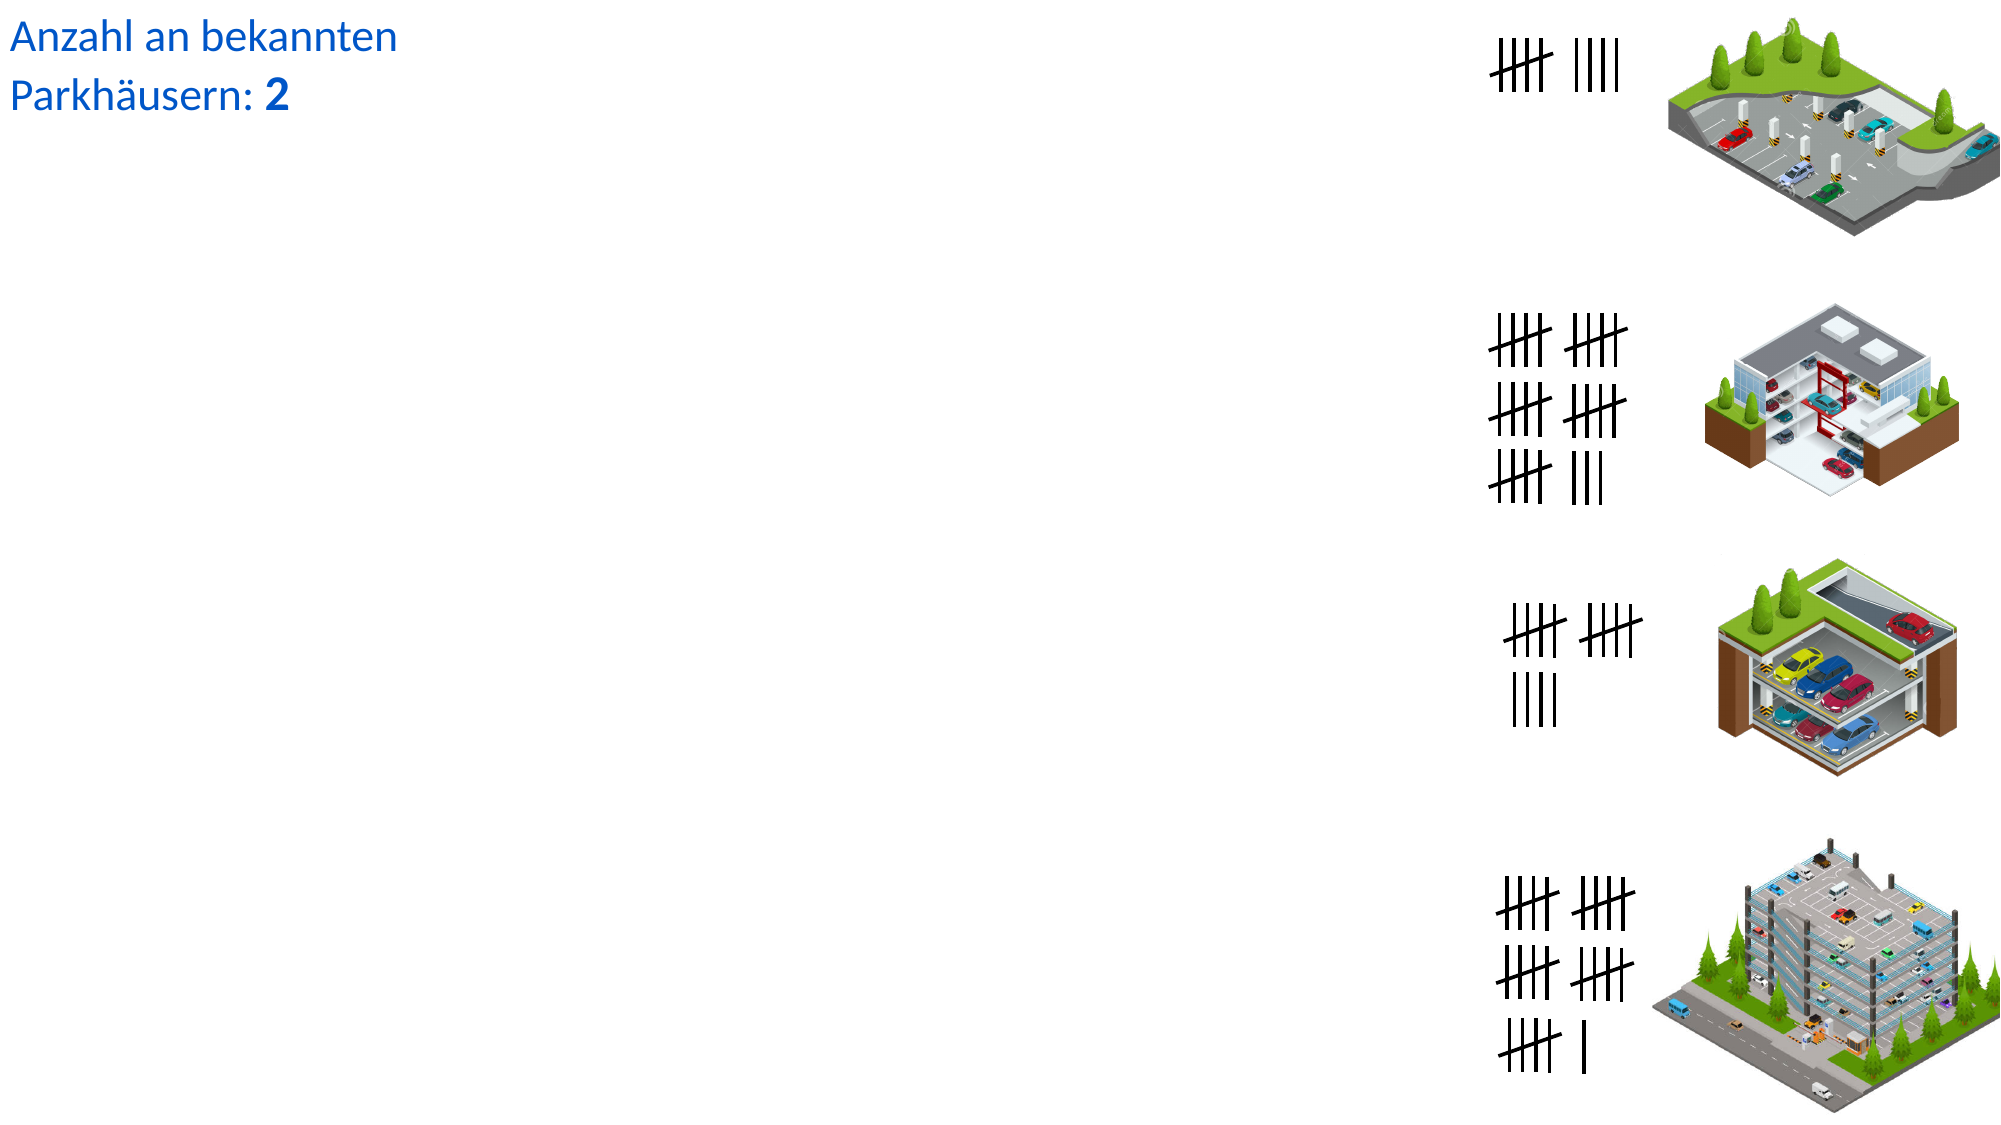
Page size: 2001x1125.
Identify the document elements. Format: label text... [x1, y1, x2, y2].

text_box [1488, 397, 1552, 420]
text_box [1571, 891, 1636, 915]
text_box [1563, 399, 1627, 422]
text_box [1570, 962, 1634, 986]
picture [1647, 829, 2000, 1125]
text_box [1579, 619, 1643, 642]
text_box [1503, 619, 1567, 642]
picture [1662, 0, 2000, 250]
text_box Anzahl an bekannten Parkhäusern: 2 [0, 0, 464, 129]
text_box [1498, 1033, 1562, 1057]
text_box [1489, 53, 1554, 76]
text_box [1564, 328, 1628, 351]
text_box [1496, 891, 1560, 915]
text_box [1488, 465, 1552, 488]
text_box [1488, 328, 1552, 351]
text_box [1496, 960, 1560, 984]
picture [1681, 287, 1992, 793]
